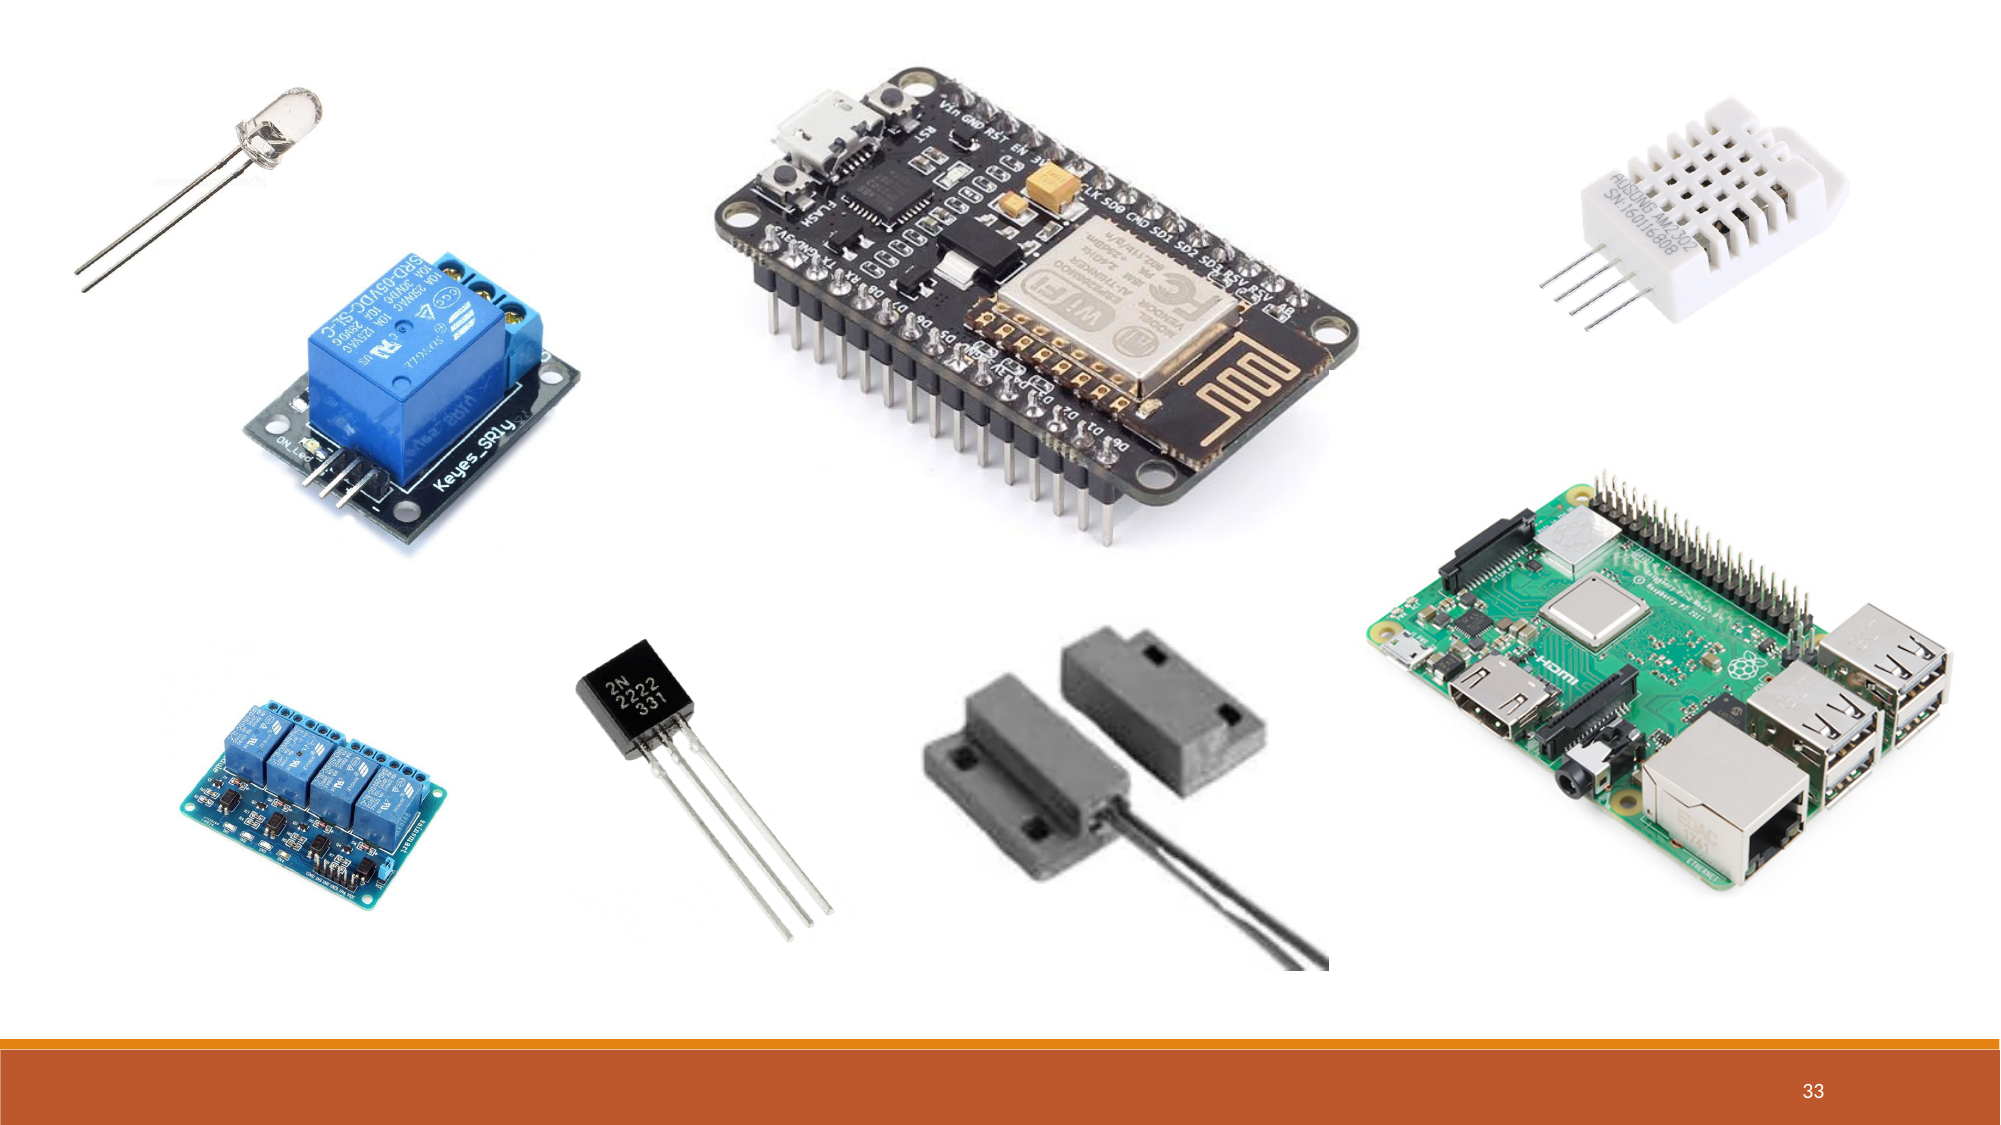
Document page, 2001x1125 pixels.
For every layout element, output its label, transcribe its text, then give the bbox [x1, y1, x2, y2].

picture [1516, 80, 1887, 348]
picture [569, 637, 860, 950]
picture [676, 31, 1993, 1030]
slide_number 33 [1624, 1059, 1840, 1120]
picture [71, 68, 594, 574]
picture [158, 639, 468, 948]
